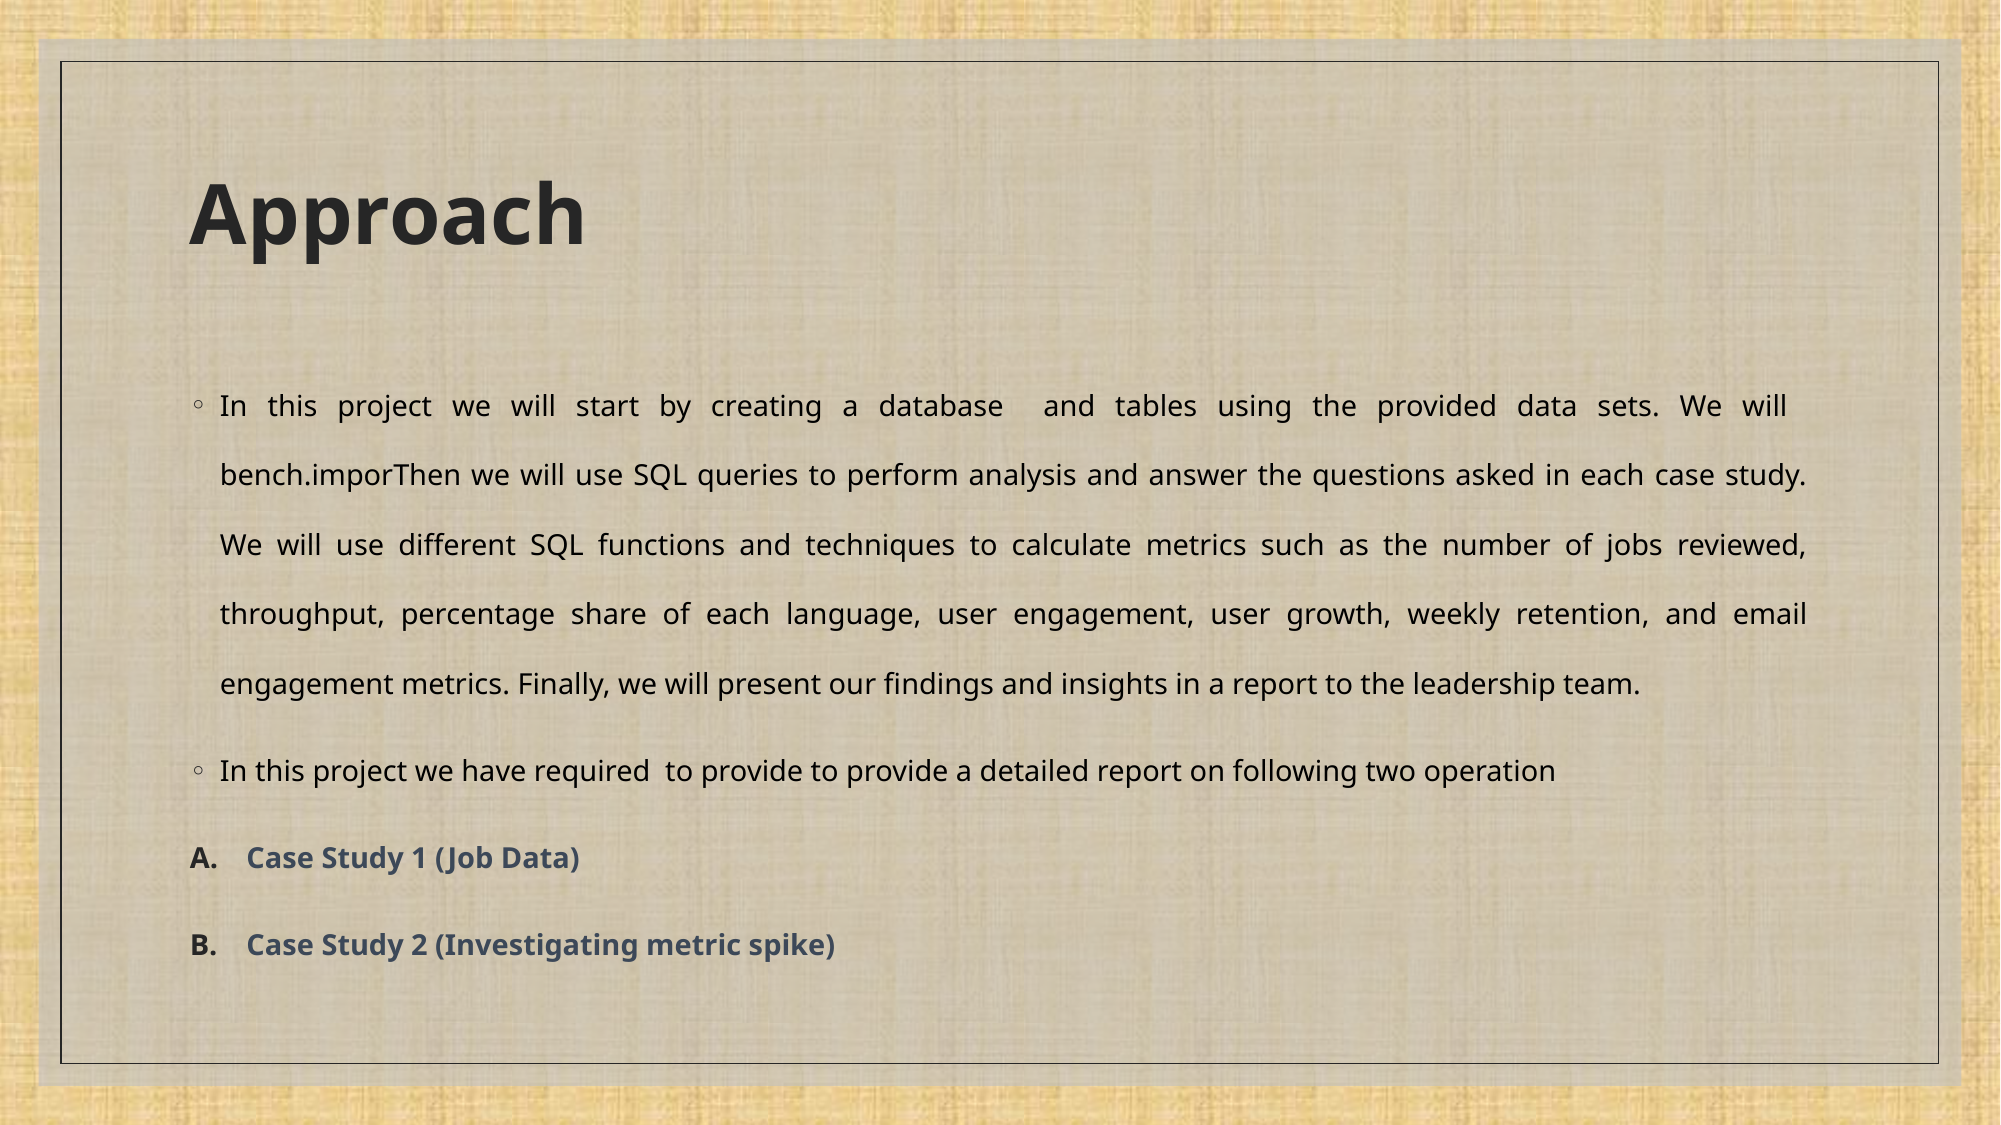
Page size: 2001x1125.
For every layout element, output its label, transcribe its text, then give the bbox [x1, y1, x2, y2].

list In this project we will start by creating a database and tables using the provided data sets. We will bench.imporThen we will use SQL queries to perform analysis and answer the questions asked in each case study. We will use different SQL functions and techniques to calculate metrics such as the number of jobs reviewed, throughput, percentage share of each language, user engagement, user growth, weekly retention, and email engagement metrics. Finally, we will present our findings and insights in a report to the leadership team. In this project we have required to provide to provide a detailed report on following two operation Case Study 1 (Job Data) Case Study 2 (Investigating metric spike) [174, 345, 1825, 977]
picture [0, 0, 2001, 1125]
title Approach [174, 105, 1825, 331]
